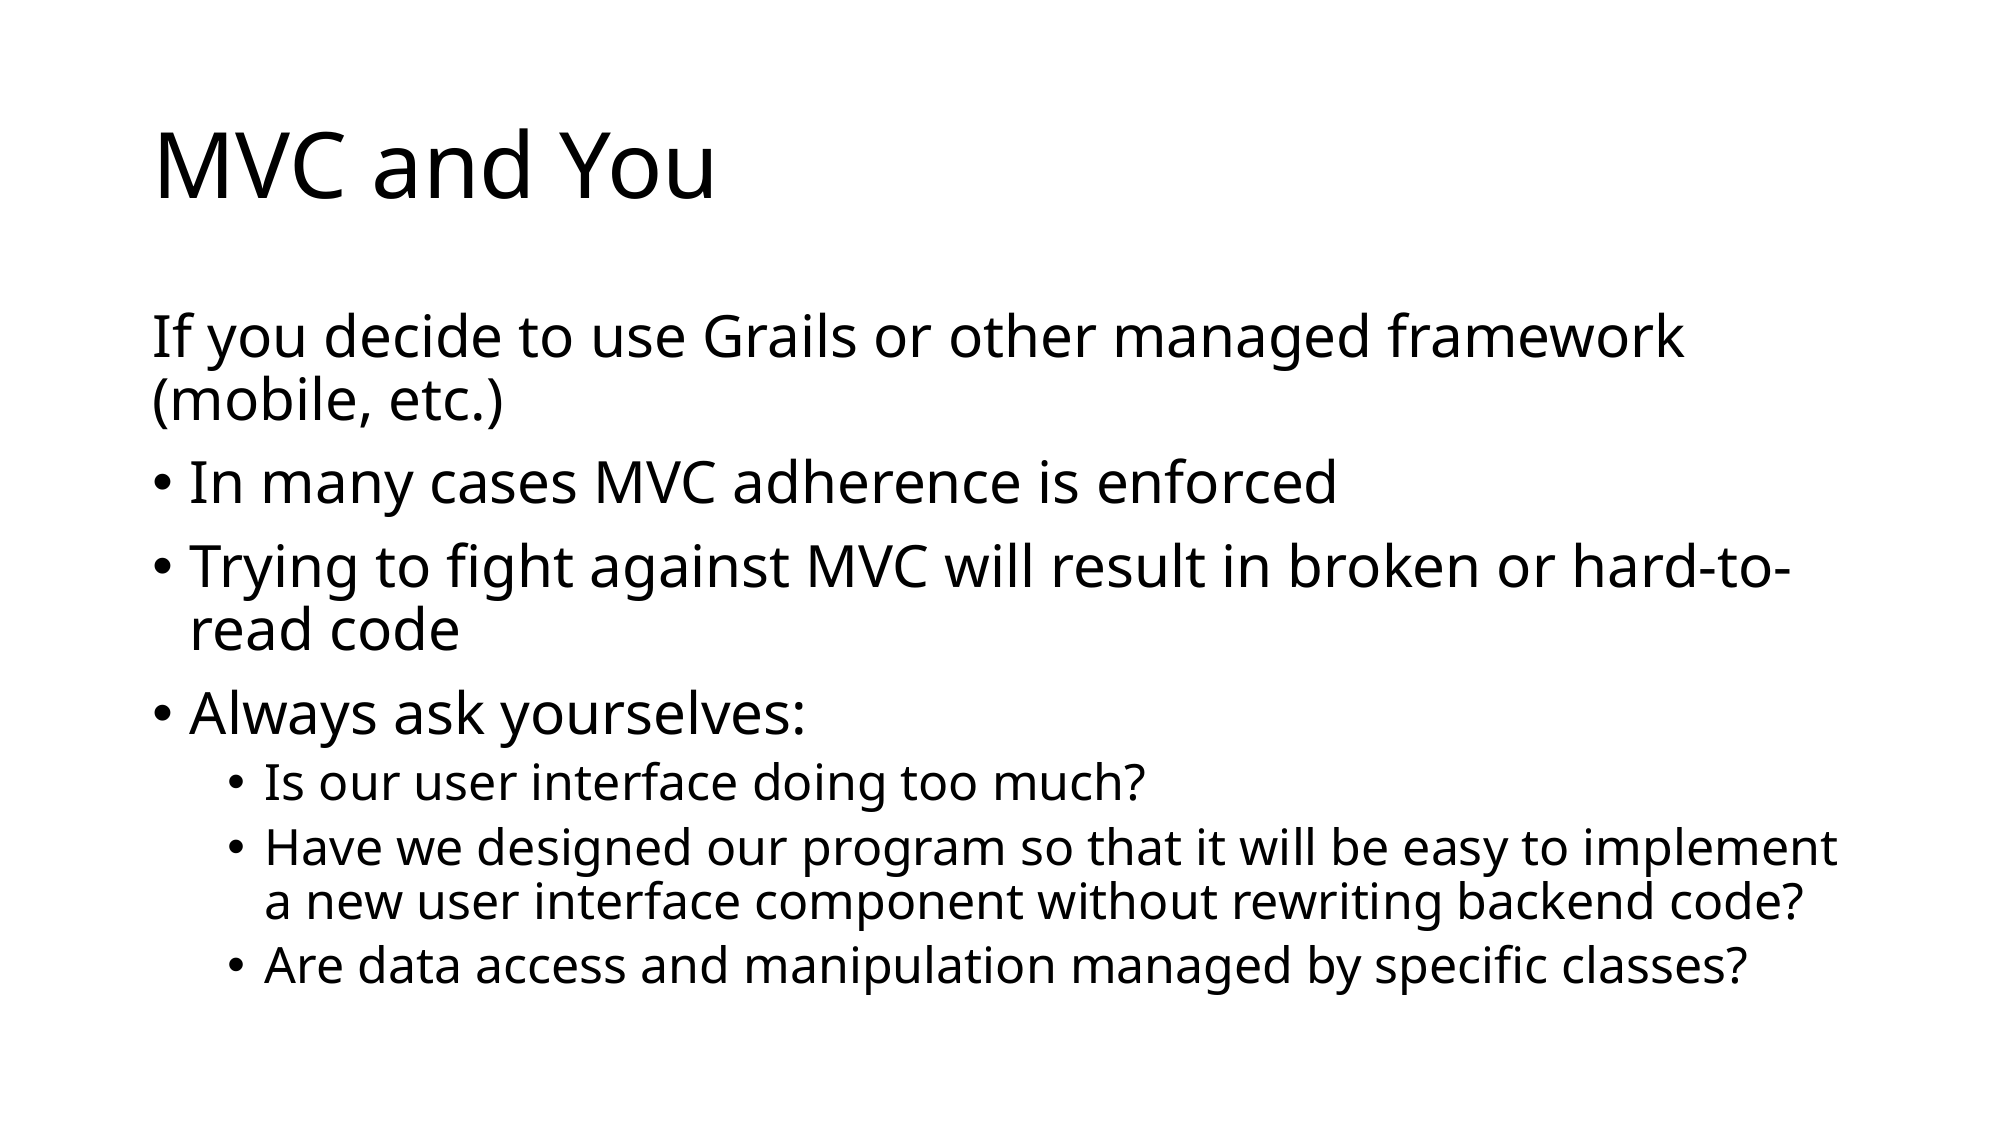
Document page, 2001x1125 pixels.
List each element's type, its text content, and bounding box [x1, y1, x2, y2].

list If you decide to use Grails or other managed framework (mobile, etc.) In many cases MVC adherence is enforced Trying to fight against MVC will result in broken or hard-to-read code Always ask yourselves: Is our user interface doing too much? Have we designed our program so that it will be easy to implement a new user interface component without rewriting backend code? Are data access and manipulation managed by specific classes? [137, 299, 1863, 1014]
title MVC and You [137, 59, 1863, 278]
